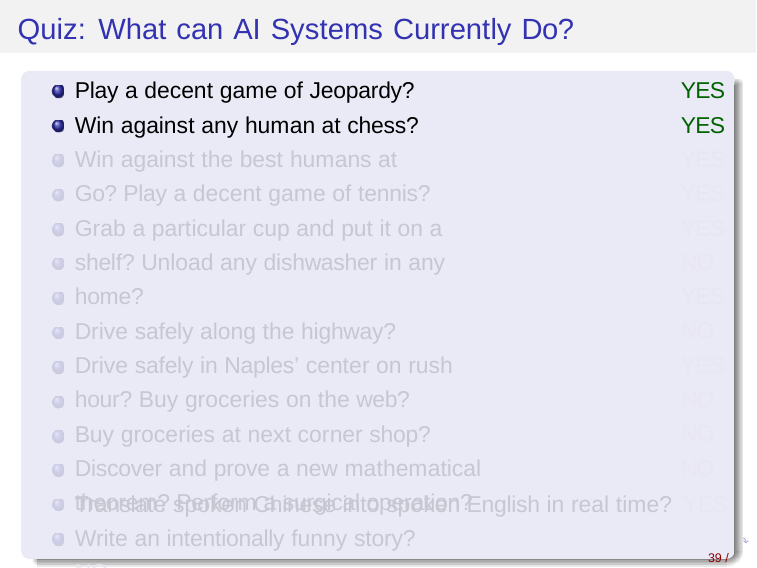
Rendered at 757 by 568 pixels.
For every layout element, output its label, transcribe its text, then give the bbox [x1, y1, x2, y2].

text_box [20, 70, 744, 568]
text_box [50, 499, 64, 547]
title Quiz: What can AI Systems Currently Do? [15, 7, 728, 75]
